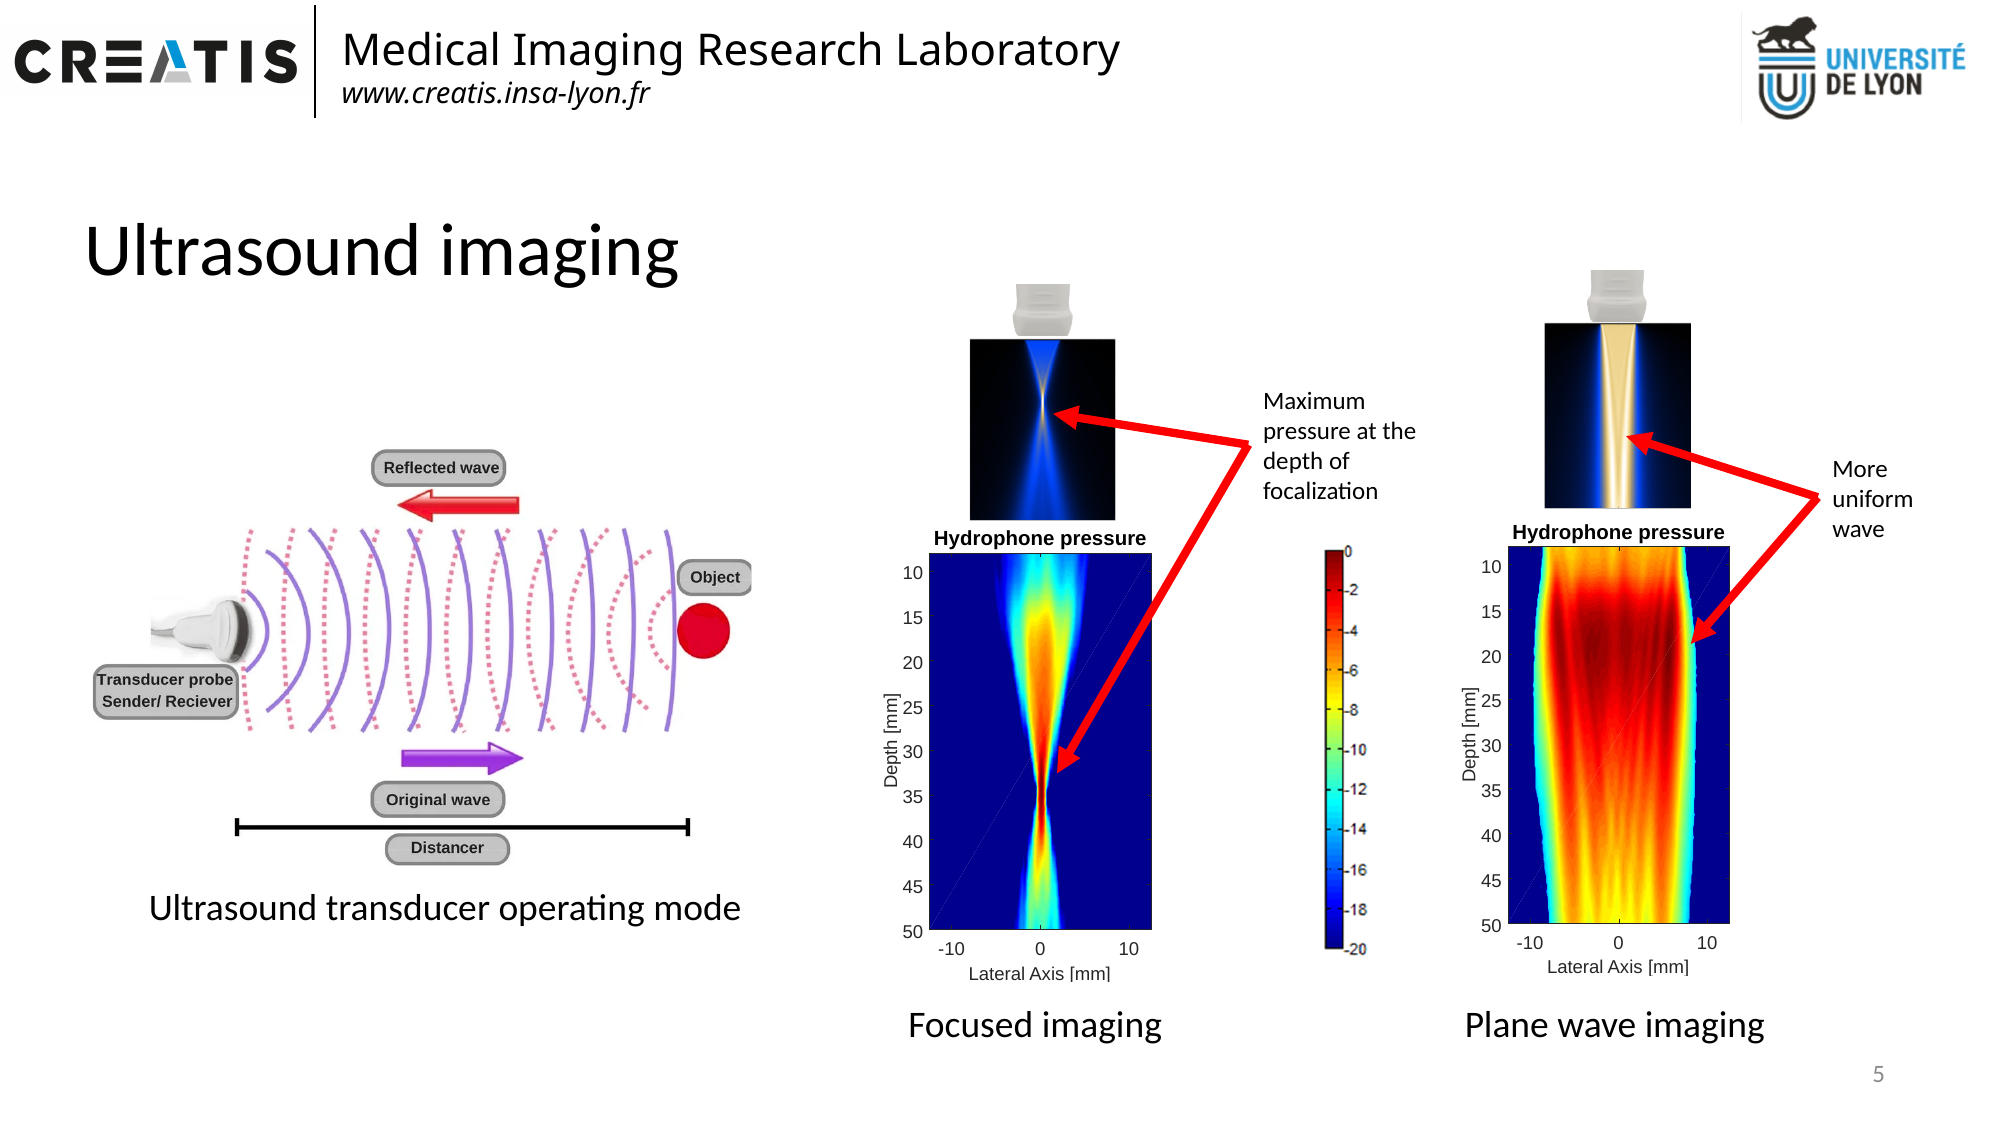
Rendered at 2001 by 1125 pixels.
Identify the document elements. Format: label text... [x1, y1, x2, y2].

picture [1011, 284, 1074, 336]
text_box Ultrasound transducer operating mode [133, 875, 758, 935]
text_box Ultrasound imaging [69, 192, 1591, 298]
picture [1308, 542, 1378, 965]
picture [1454, 511, 1758, 976]
text_box Plane wave imaging [1449, 992, 1796, 1053]
text_box Focused imaging [893, 992, 1205, 1053]
text_box More uniform wave [1822, 444, 1947, 550]
picture [0, 24, 311, 99]
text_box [1056, 453, 1249, 774]
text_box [1052, 413, 1249, 446]
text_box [1625, 435, 1819, 499]
slide_number 5 [1433, 1042, 1900, 1103]
text_box Maximum pressure at the depth of focalization [1248, 377, 1472, 512]
picture [1543, 270, 1692, 510]
picture [1741, 9, 1969, 123]
picture [875, 337, 1180, 983]
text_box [1690, 505, 1818, 645]
picture [92, 428, 752, 867]
